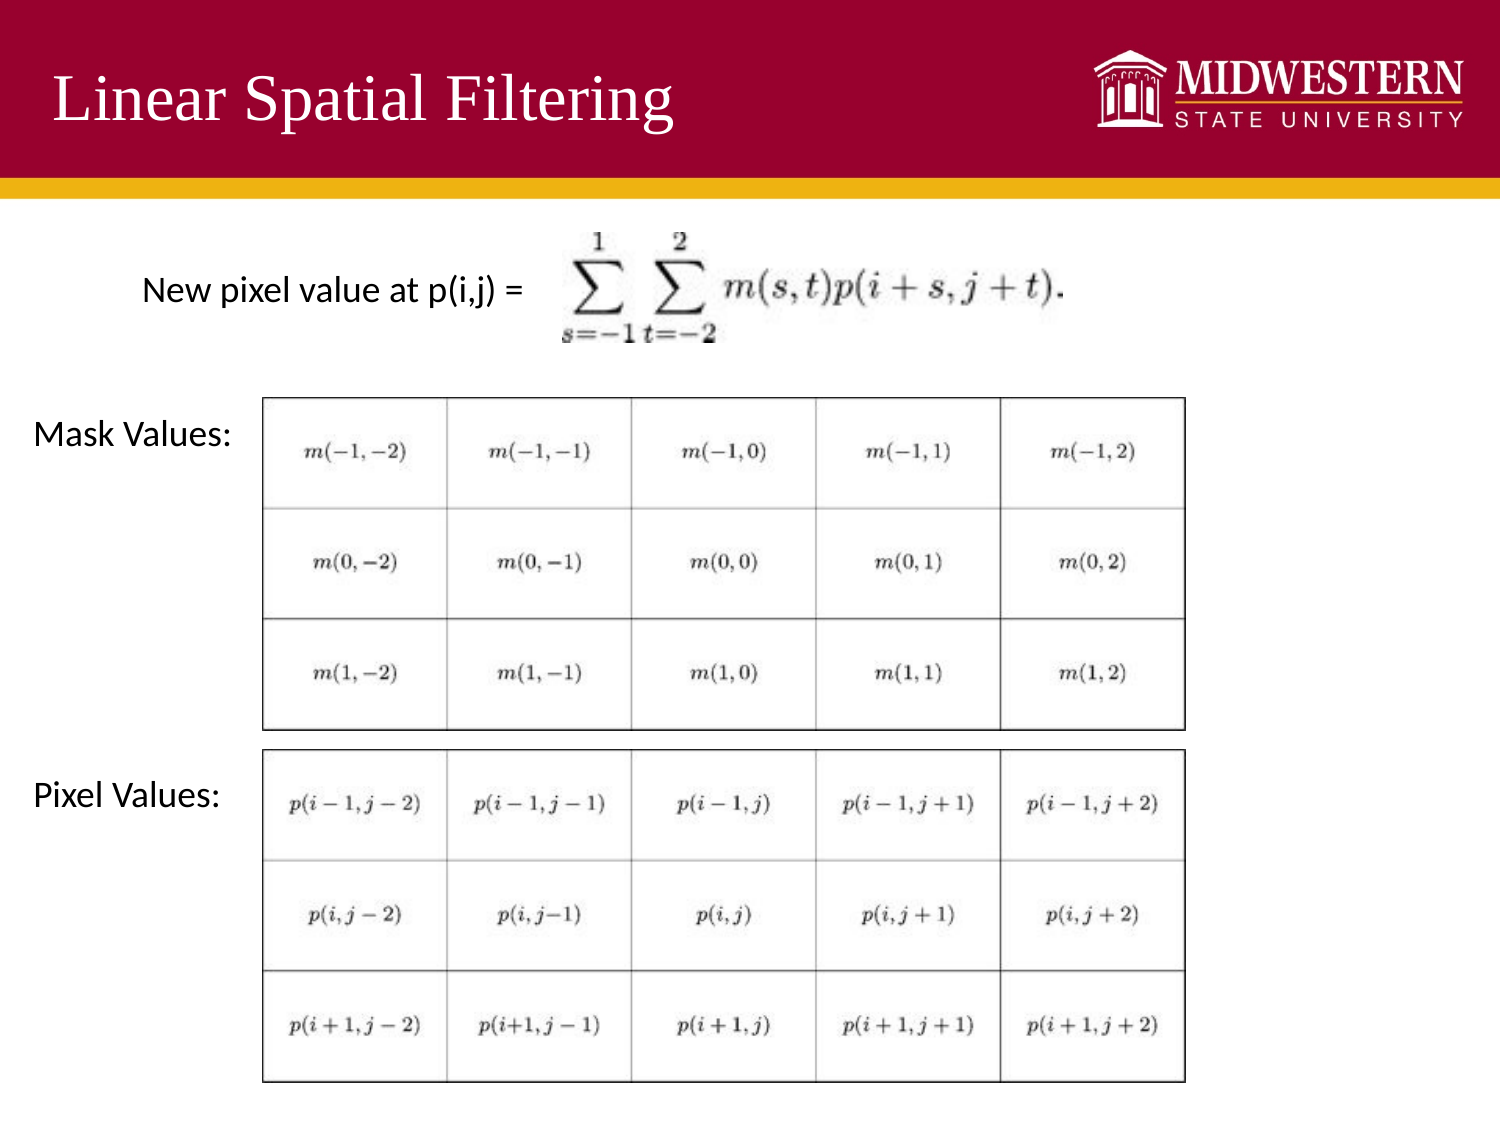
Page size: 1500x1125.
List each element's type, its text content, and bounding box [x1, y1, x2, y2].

text_box Pixel Values: [18, 762, 237, 823]
text_box Mask Values: [18, 401, 248, 462]
title Linear Spatial Filtering [37, 24, 975, 163]
picture [0, 0, 1500, 1125]
text_box New pixel value at p(i,j) = [127, 257, 557, 317]
